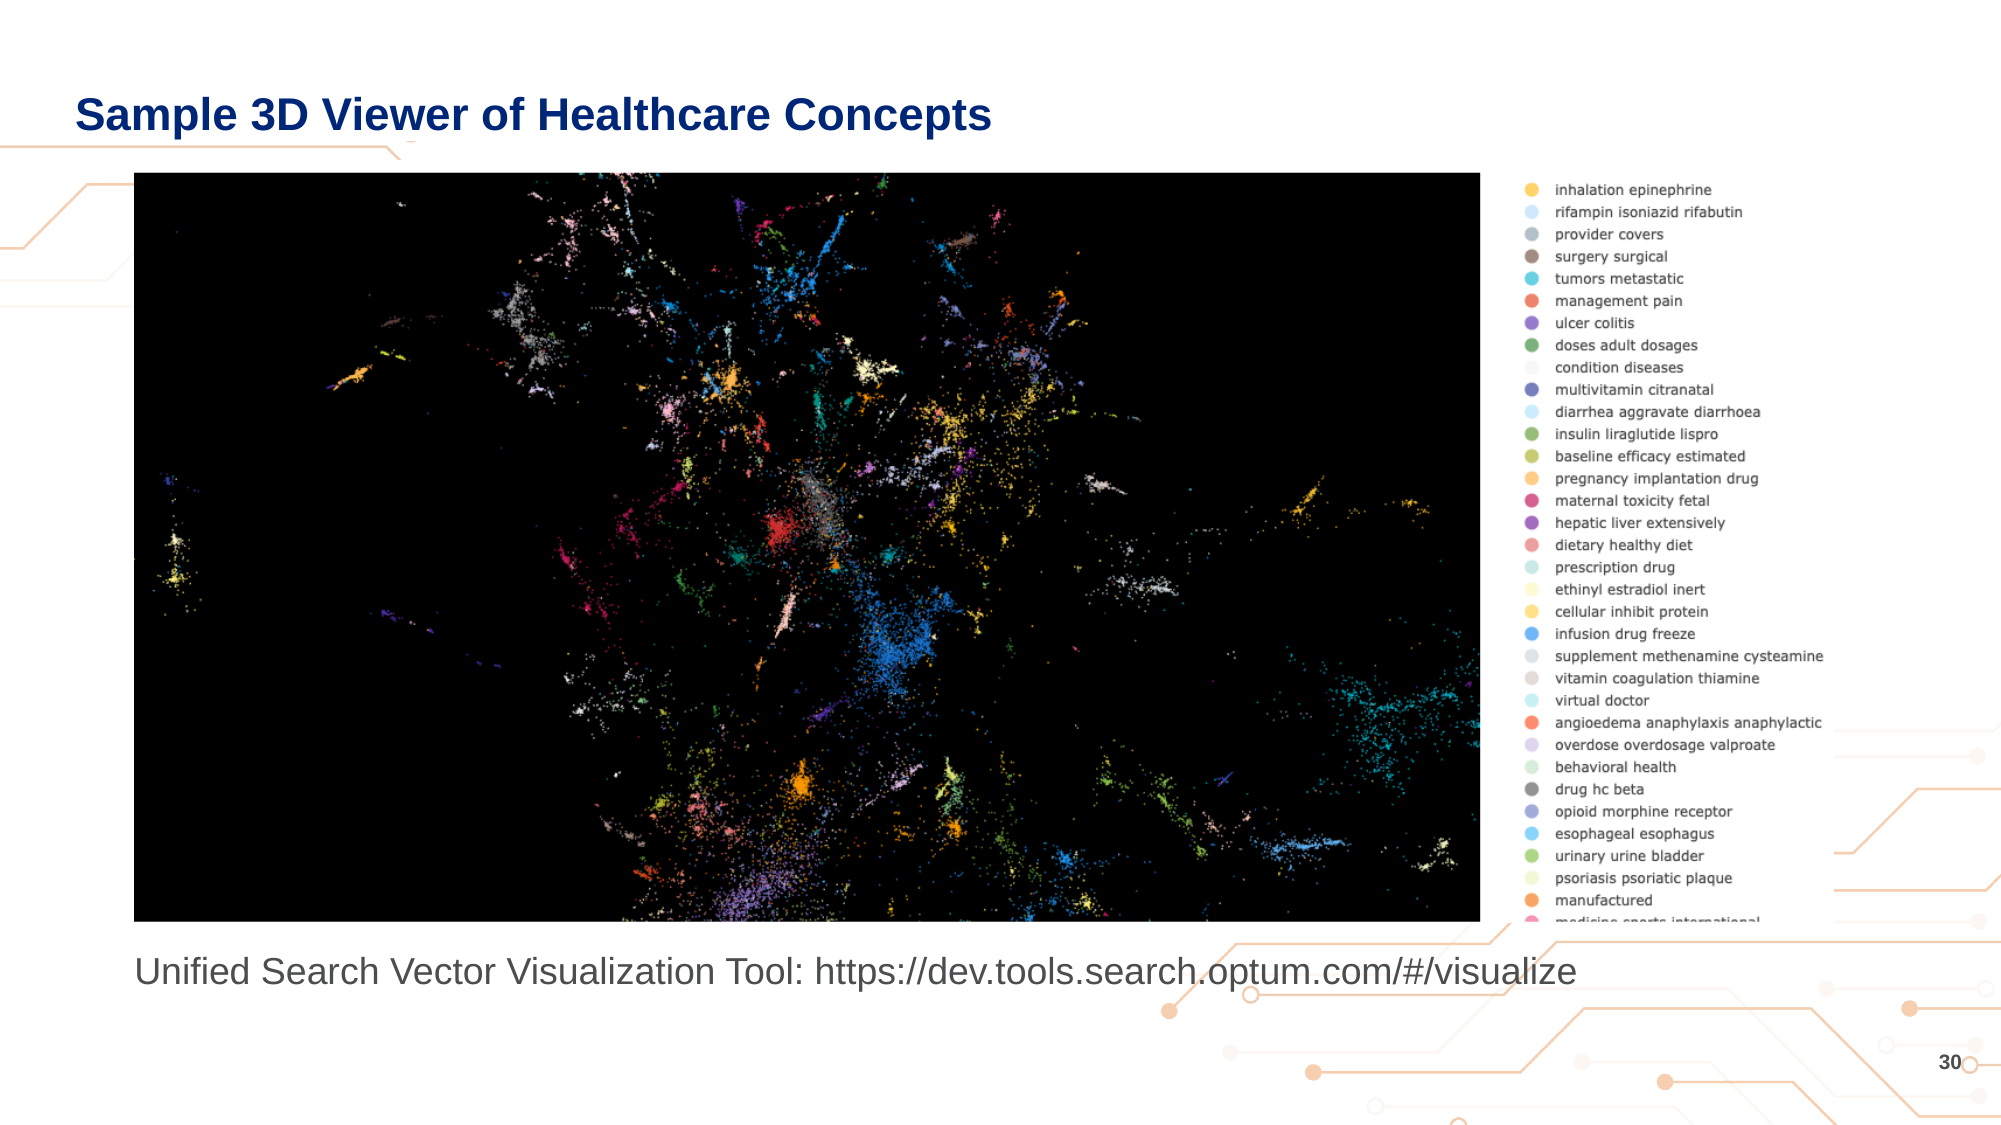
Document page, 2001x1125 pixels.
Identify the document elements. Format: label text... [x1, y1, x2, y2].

list Unified Search Vector Visualization Tool: https://dev.tools.search.optum.com/#/visualize [134, 947, 1635, 1021]
picture [134, 160, 1834, 923]
title Sample 3D Viewer of Healthcare Concepts [75, 91, 1650, 142]
